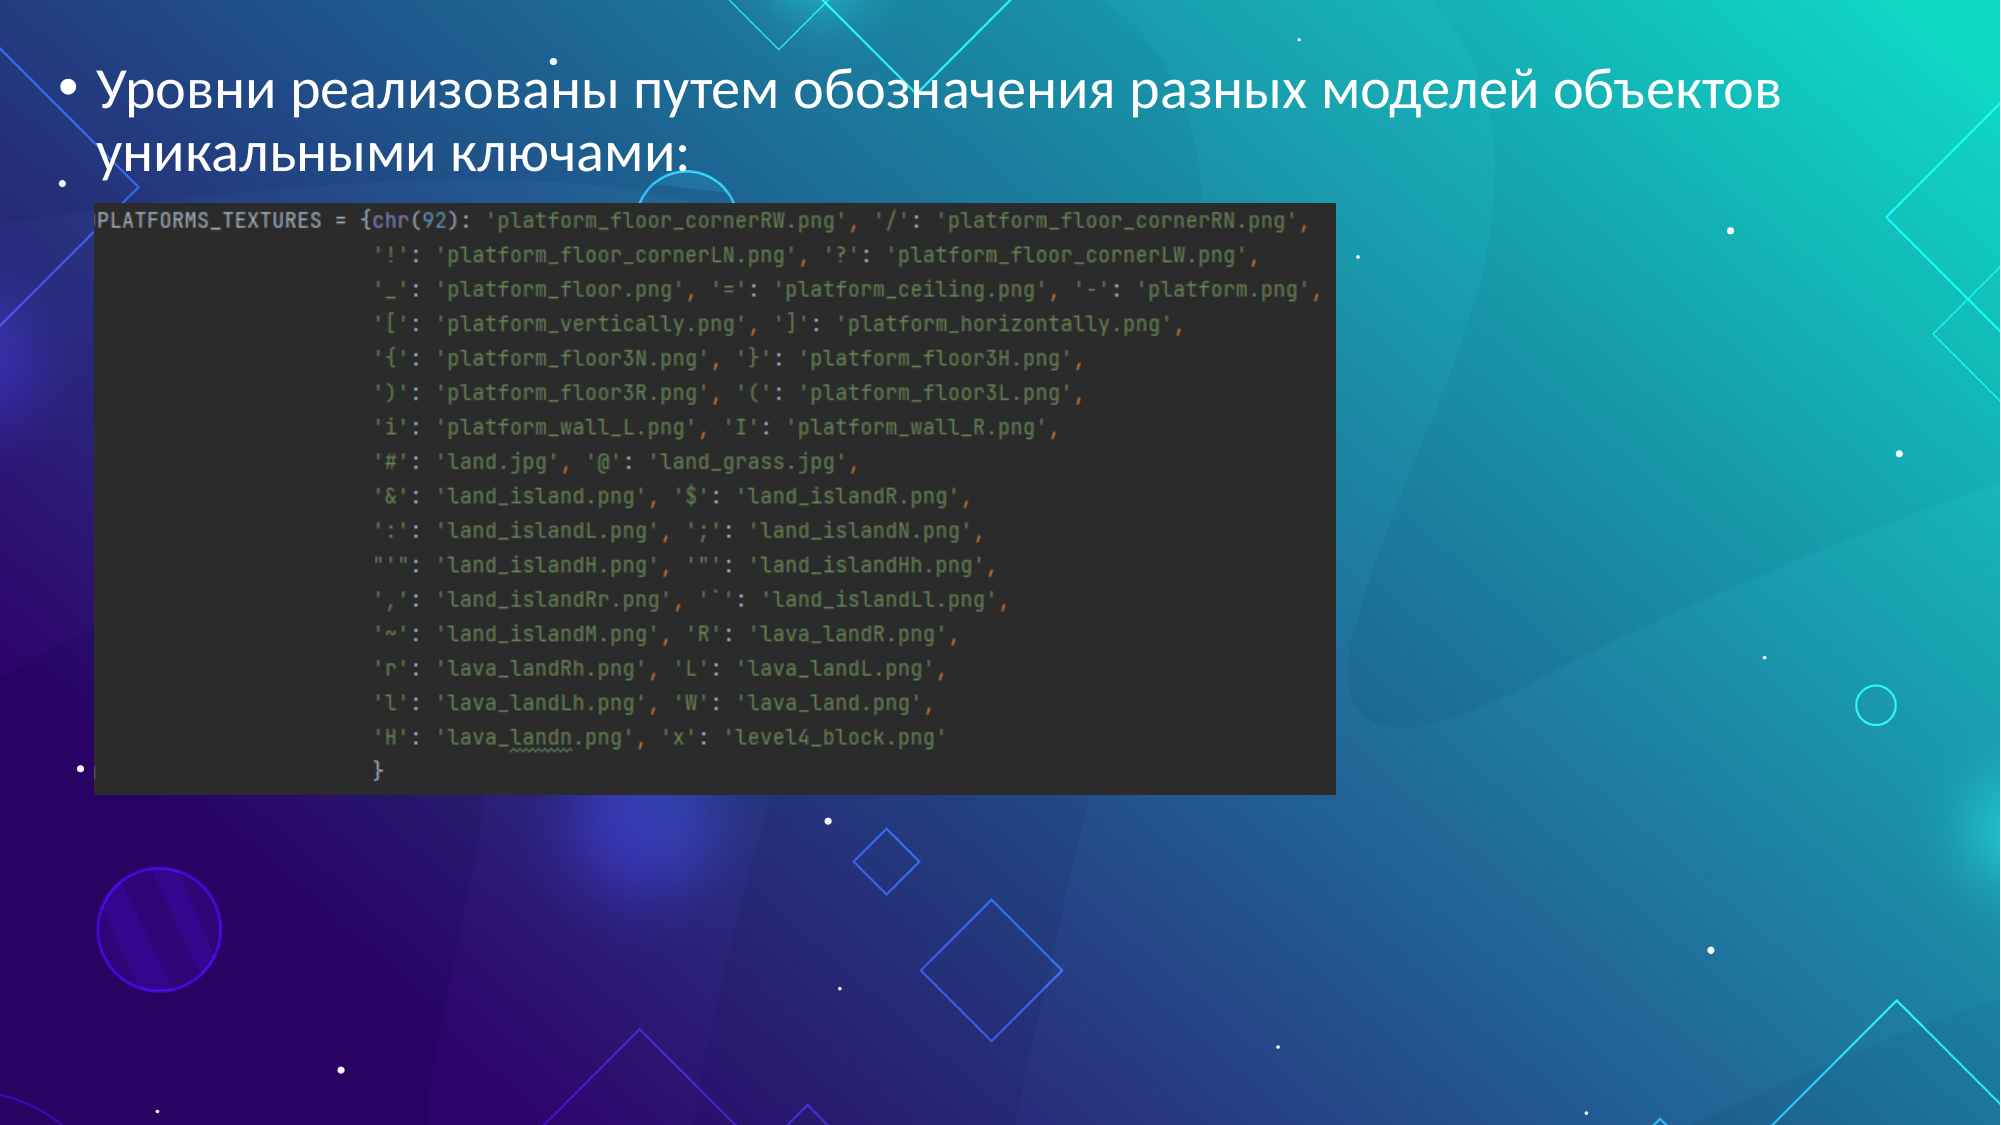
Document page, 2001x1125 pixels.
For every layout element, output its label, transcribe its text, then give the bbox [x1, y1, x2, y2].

picture [0, 0, 2000, 1125]
list Уровни реализованы путем обозначения разных моделей объектов уникальными ключами: [43, 50, 1957, 765]
